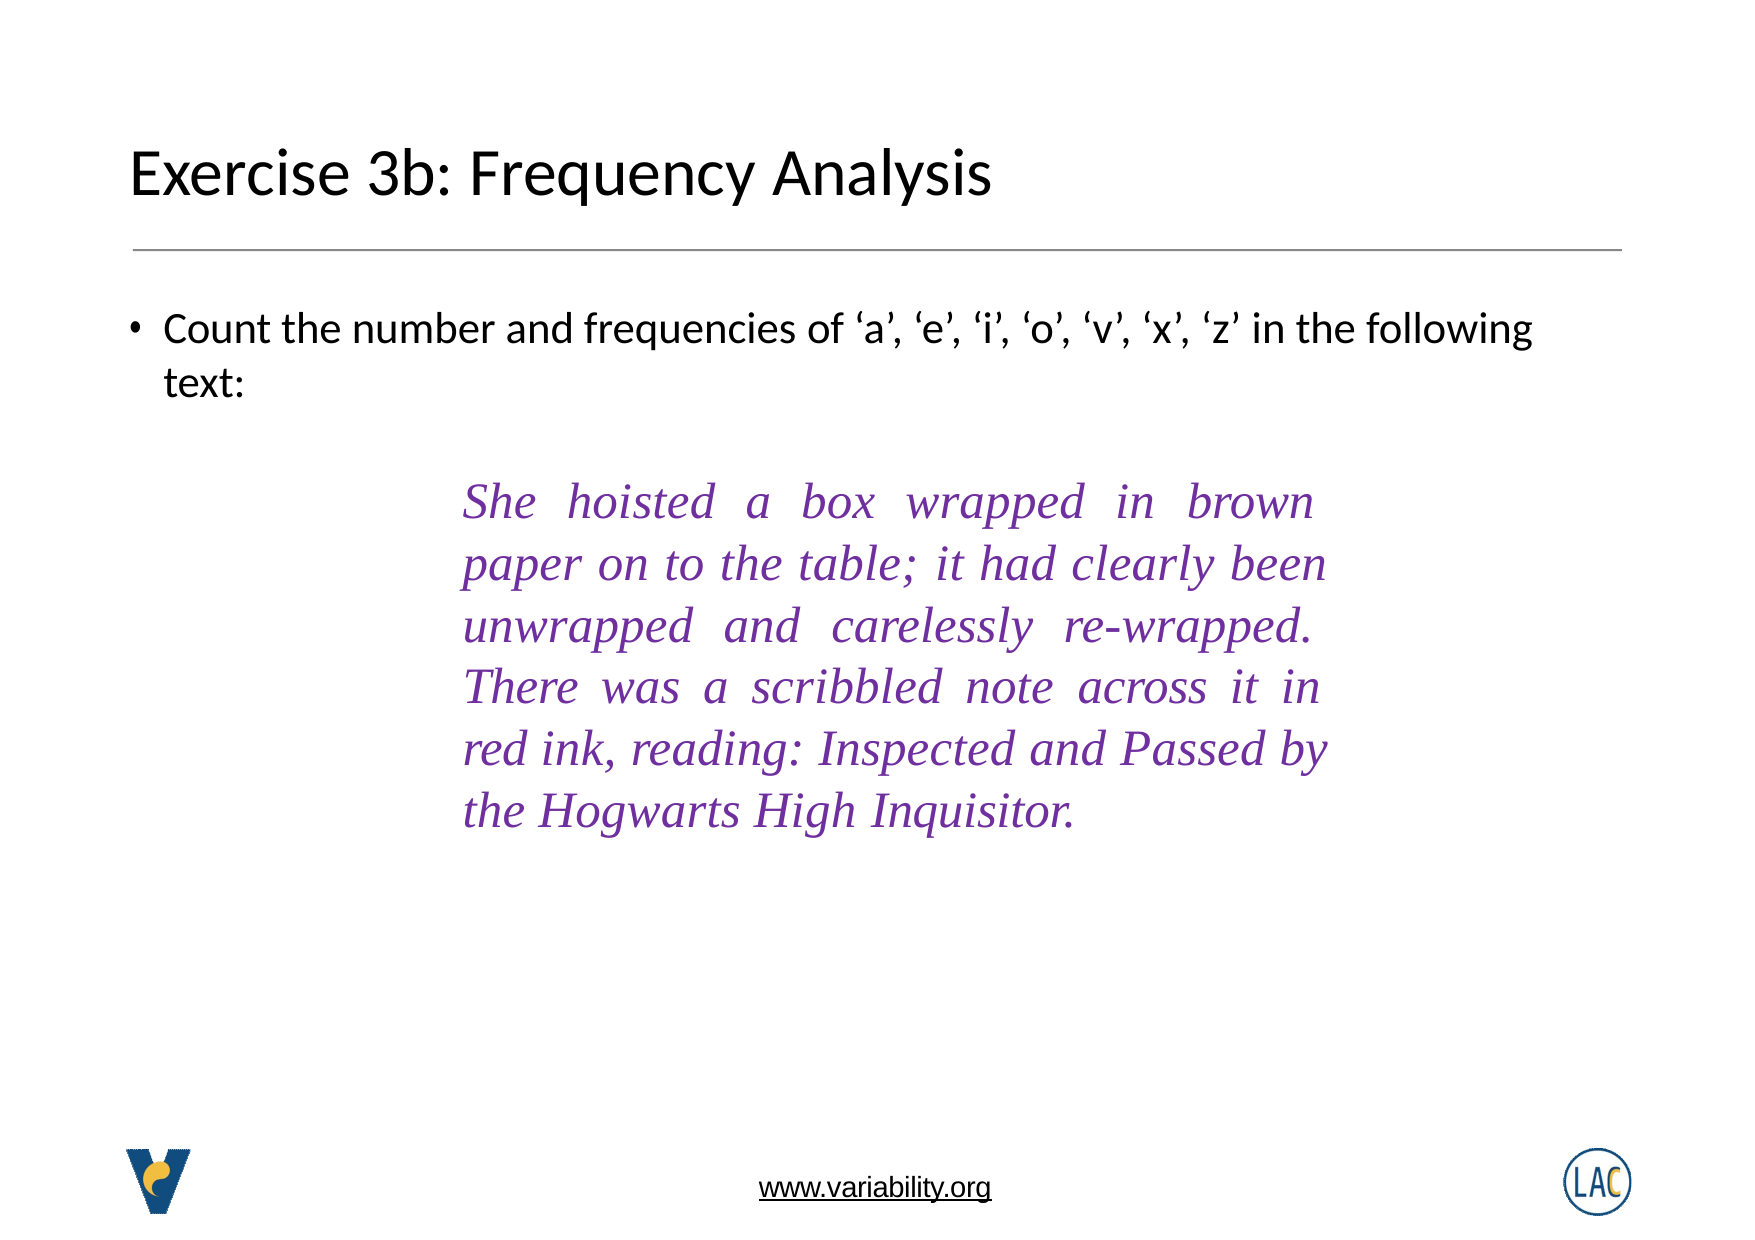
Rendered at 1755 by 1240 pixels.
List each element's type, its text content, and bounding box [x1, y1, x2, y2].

text_box [1563, 1148, 1632, 1216]
text_box www.variability.org [756, 1169, 998, 1204]
text_box Count the number and frequencies of ‘a’, ‘e’, ‘i’, ‘o’, ‘v’, ‘x’, ‘z’ in the following text: She hoisted a box wrapped in brown paper on to the table; it had clearly been unwrapped and carelessly re-wrapped. There was a scribbled note across it in red ink, reading: Inspected and Passed by the Hogwarts High Inquisitor. [127, 296, 1601, 838]
title Exercise 3b: Frequency Analysis [127, 125, 1003, 296]
text_box [126, 1149, 191, 1214]
